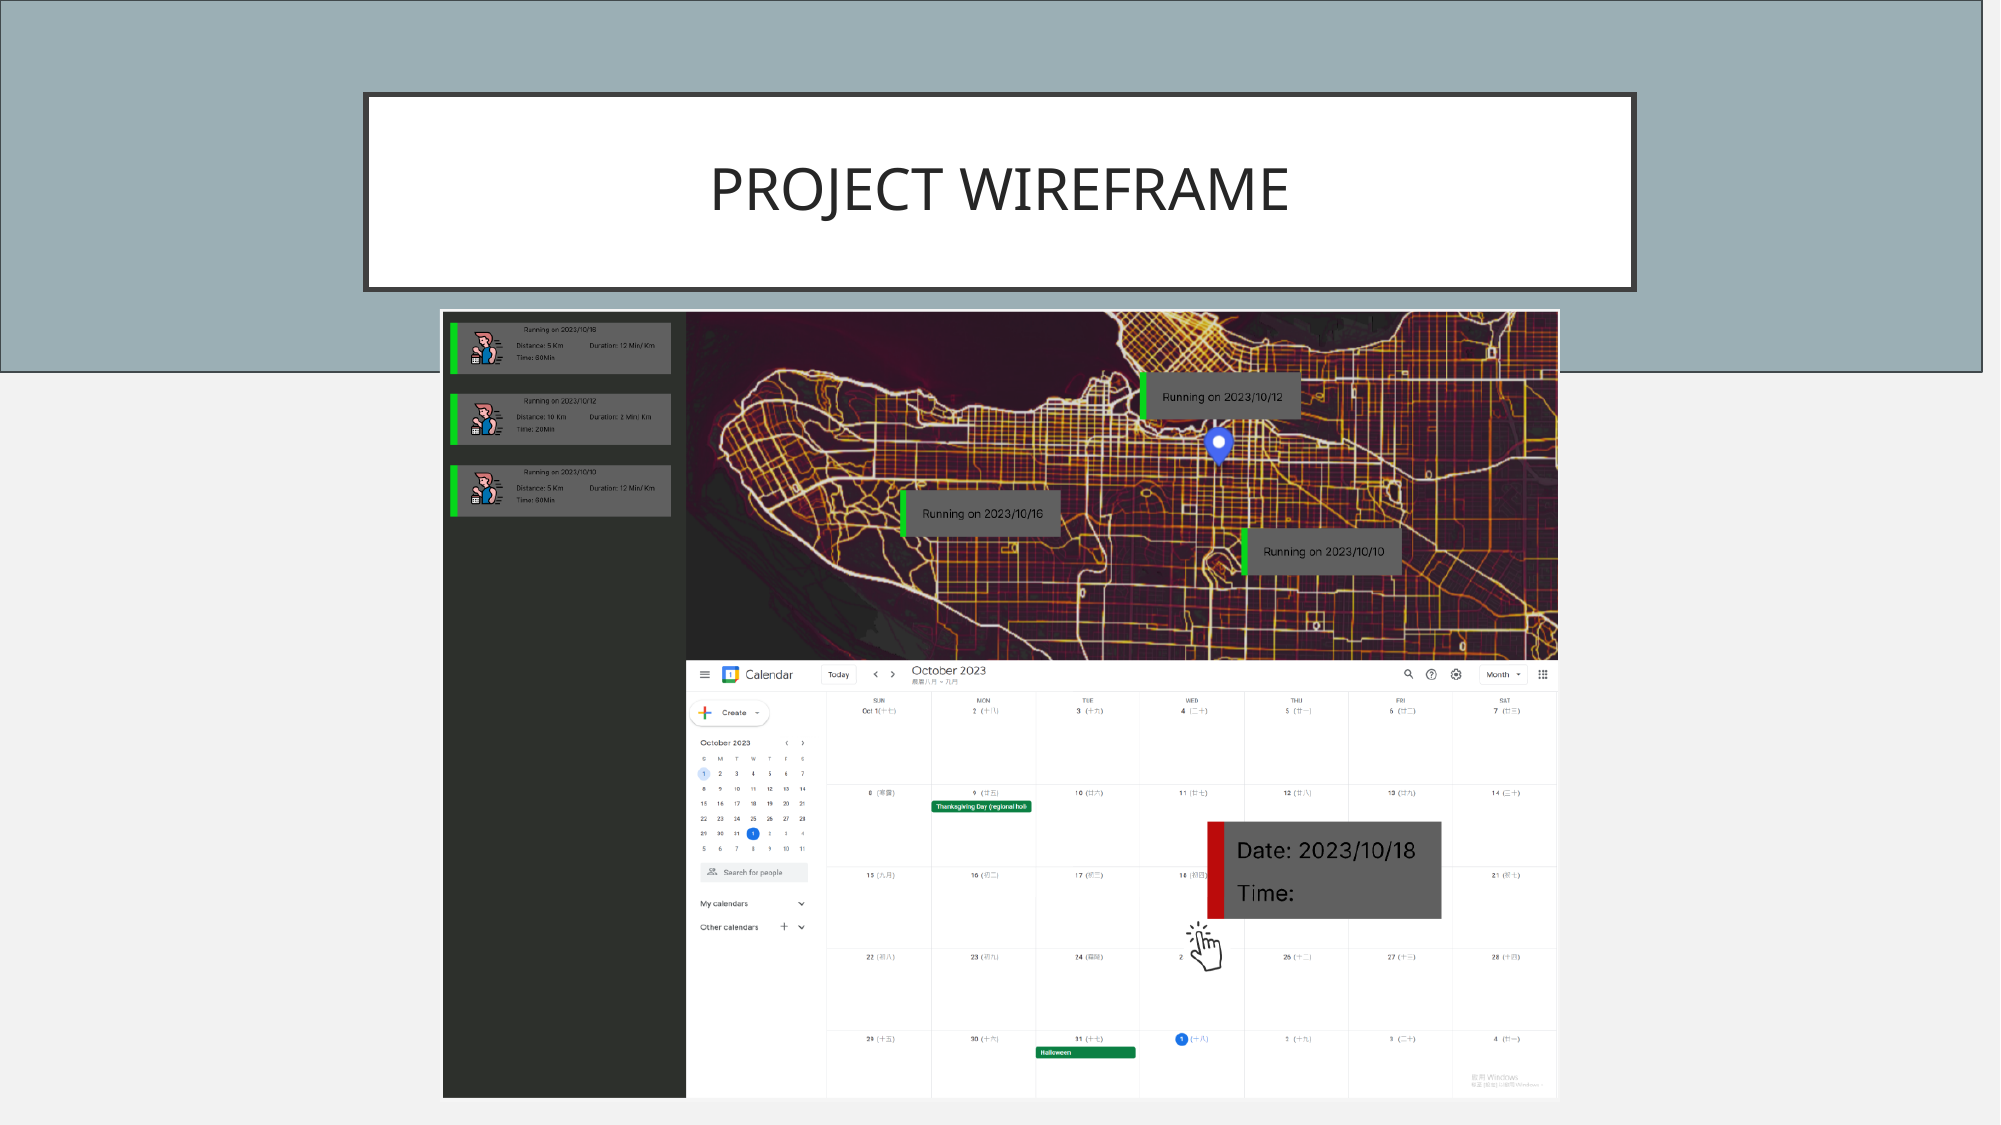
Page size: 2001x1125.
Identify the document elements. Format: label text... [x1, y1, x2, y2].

text_box [0, 0, 1983, 373]
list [439, 309, 1561, 1102]
title PROJECT WIREFRAME [363, 92, 1637, 292]
